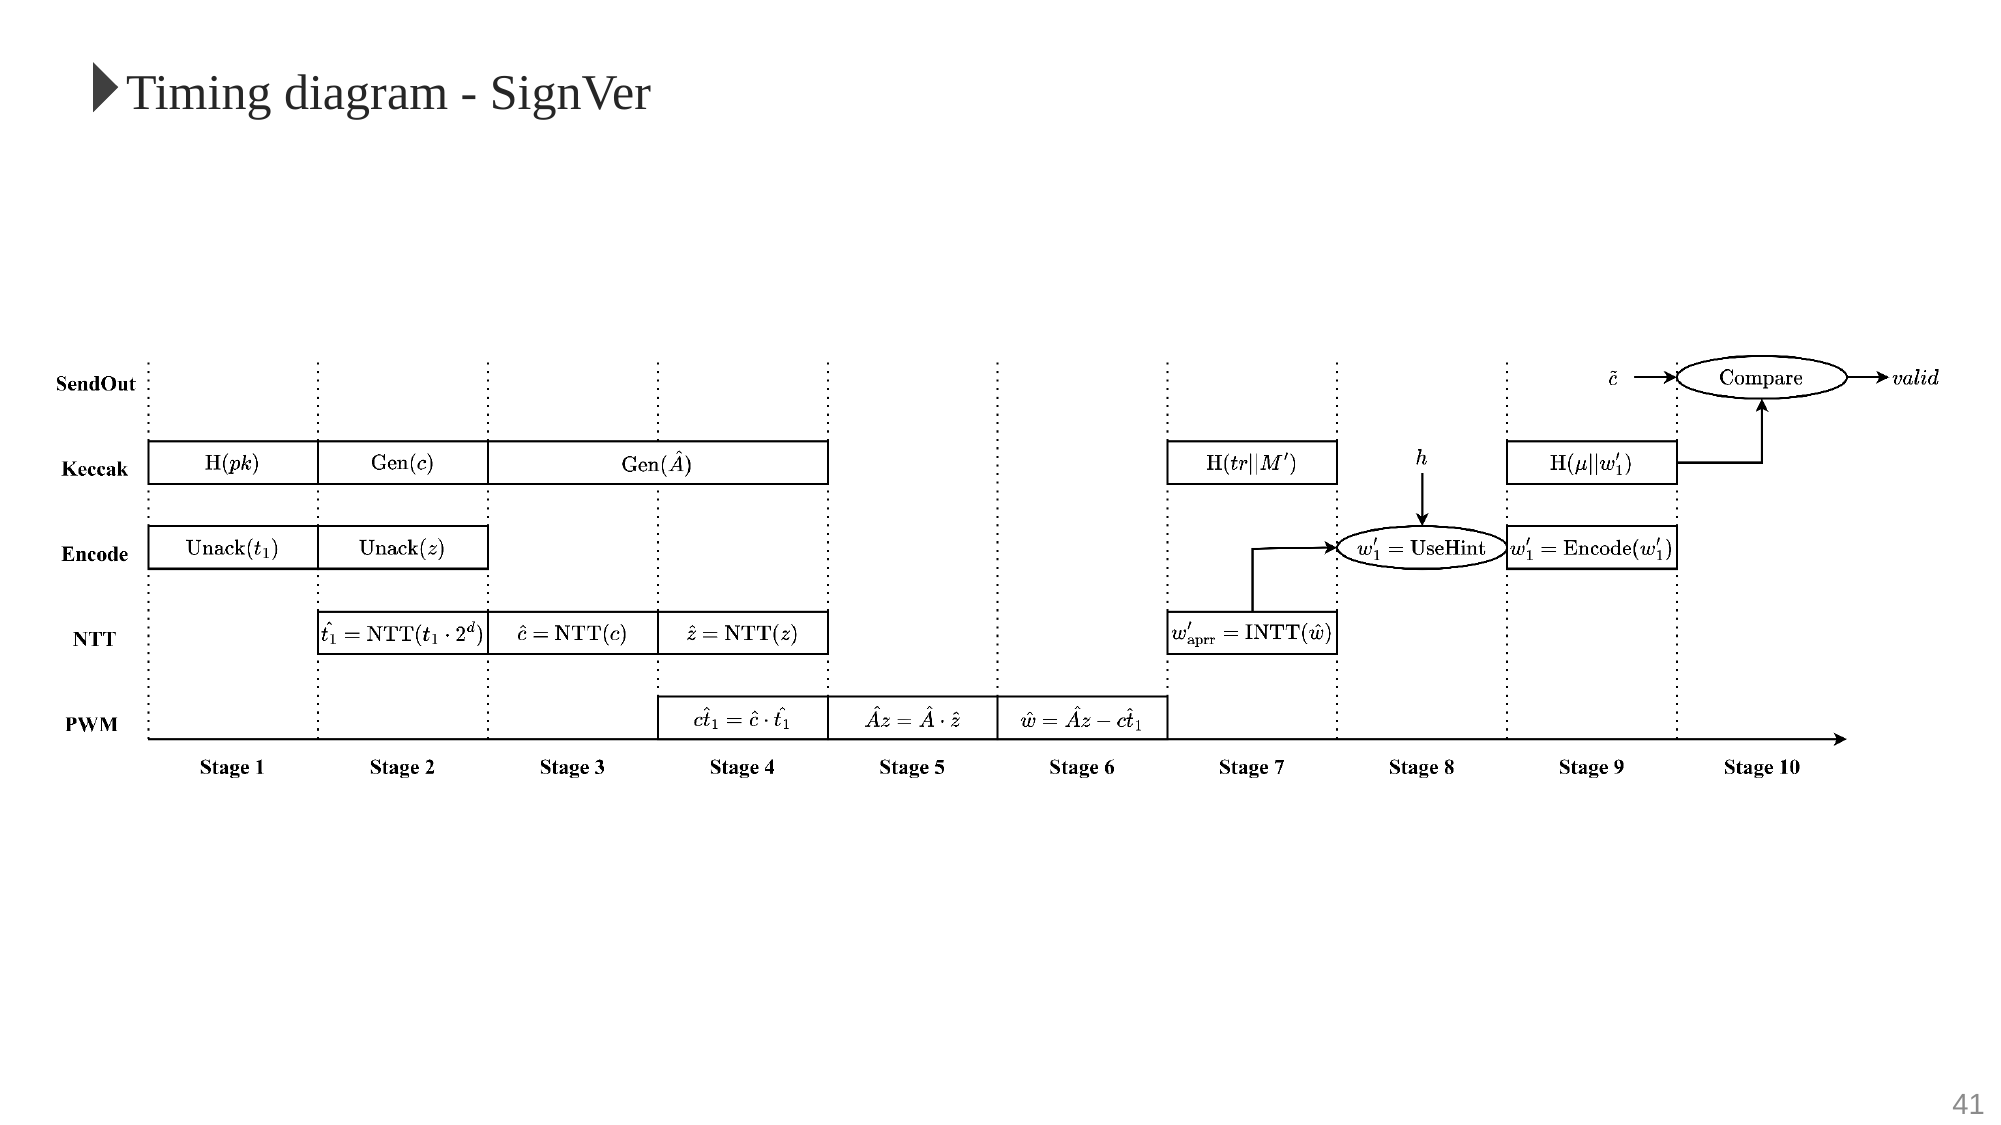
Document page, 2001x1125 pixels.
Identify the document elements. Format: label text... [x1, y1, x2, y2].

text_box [93, 52, 669, 129]
slide_number 41 [1550, 1072, 2000, 1125]
picture [55, 343, 1945, 782]
